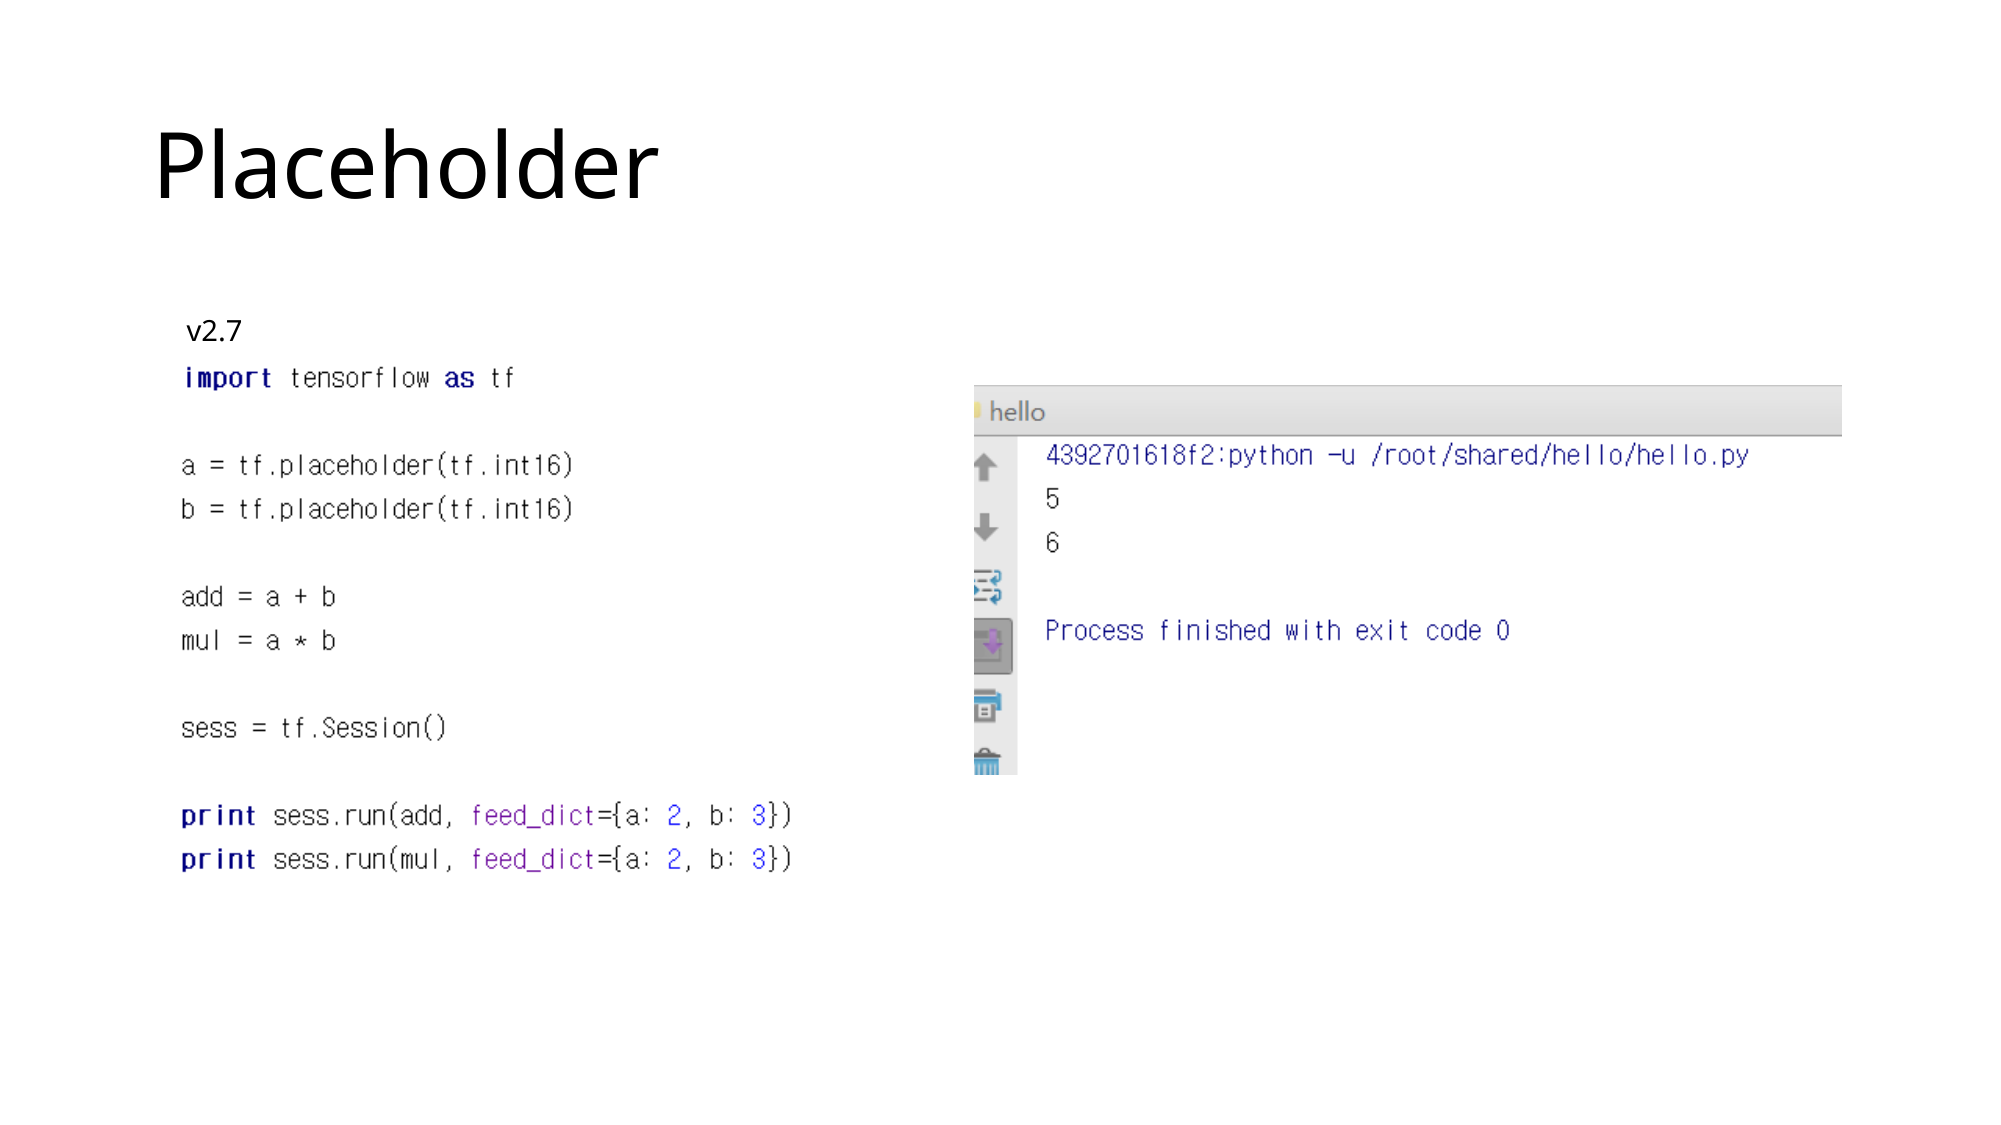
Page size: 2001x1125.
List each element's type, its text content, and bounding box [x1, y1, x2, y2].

title Placeholder [137, 59, 1863, 278]
picture [171, 361, 882, 930]
picture [974, 385, 1842, 775]
text_box v2.7 [171, 304, 289, 355]
